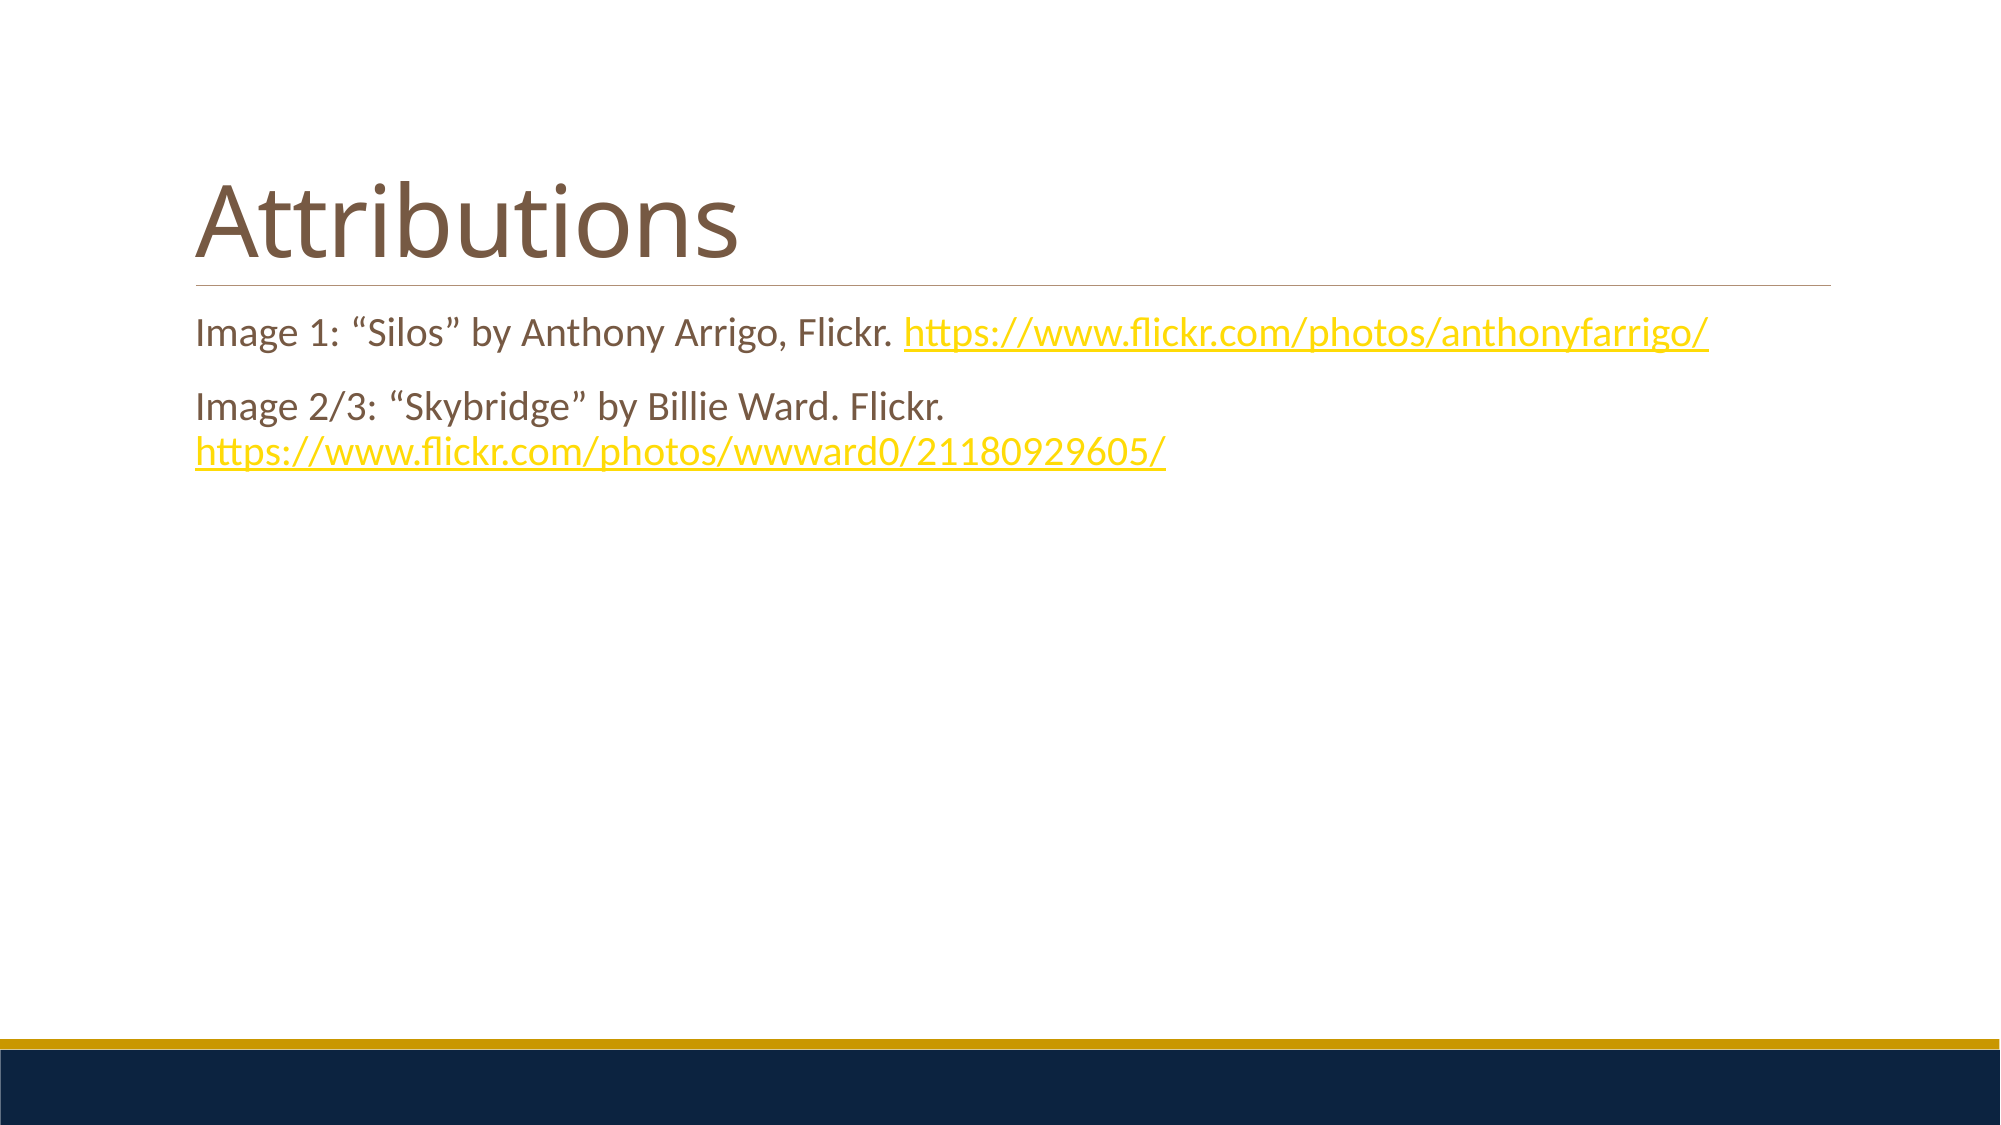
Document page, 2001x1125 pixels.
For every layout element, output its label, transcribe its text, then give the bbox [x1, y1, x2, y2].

list Image 1: “Silos” by Anthony Arrigo, Flickr. https://www.flickr.com/photos/anthonyfarrigo/ Image 2/3: “Skybridge” by Billie Ward. Flickr. https://www.flickr.com/photos/wwward0/21180929605/ [180, 302, 1830, 963]
title Attributions [180, 47, 1830, 285]
